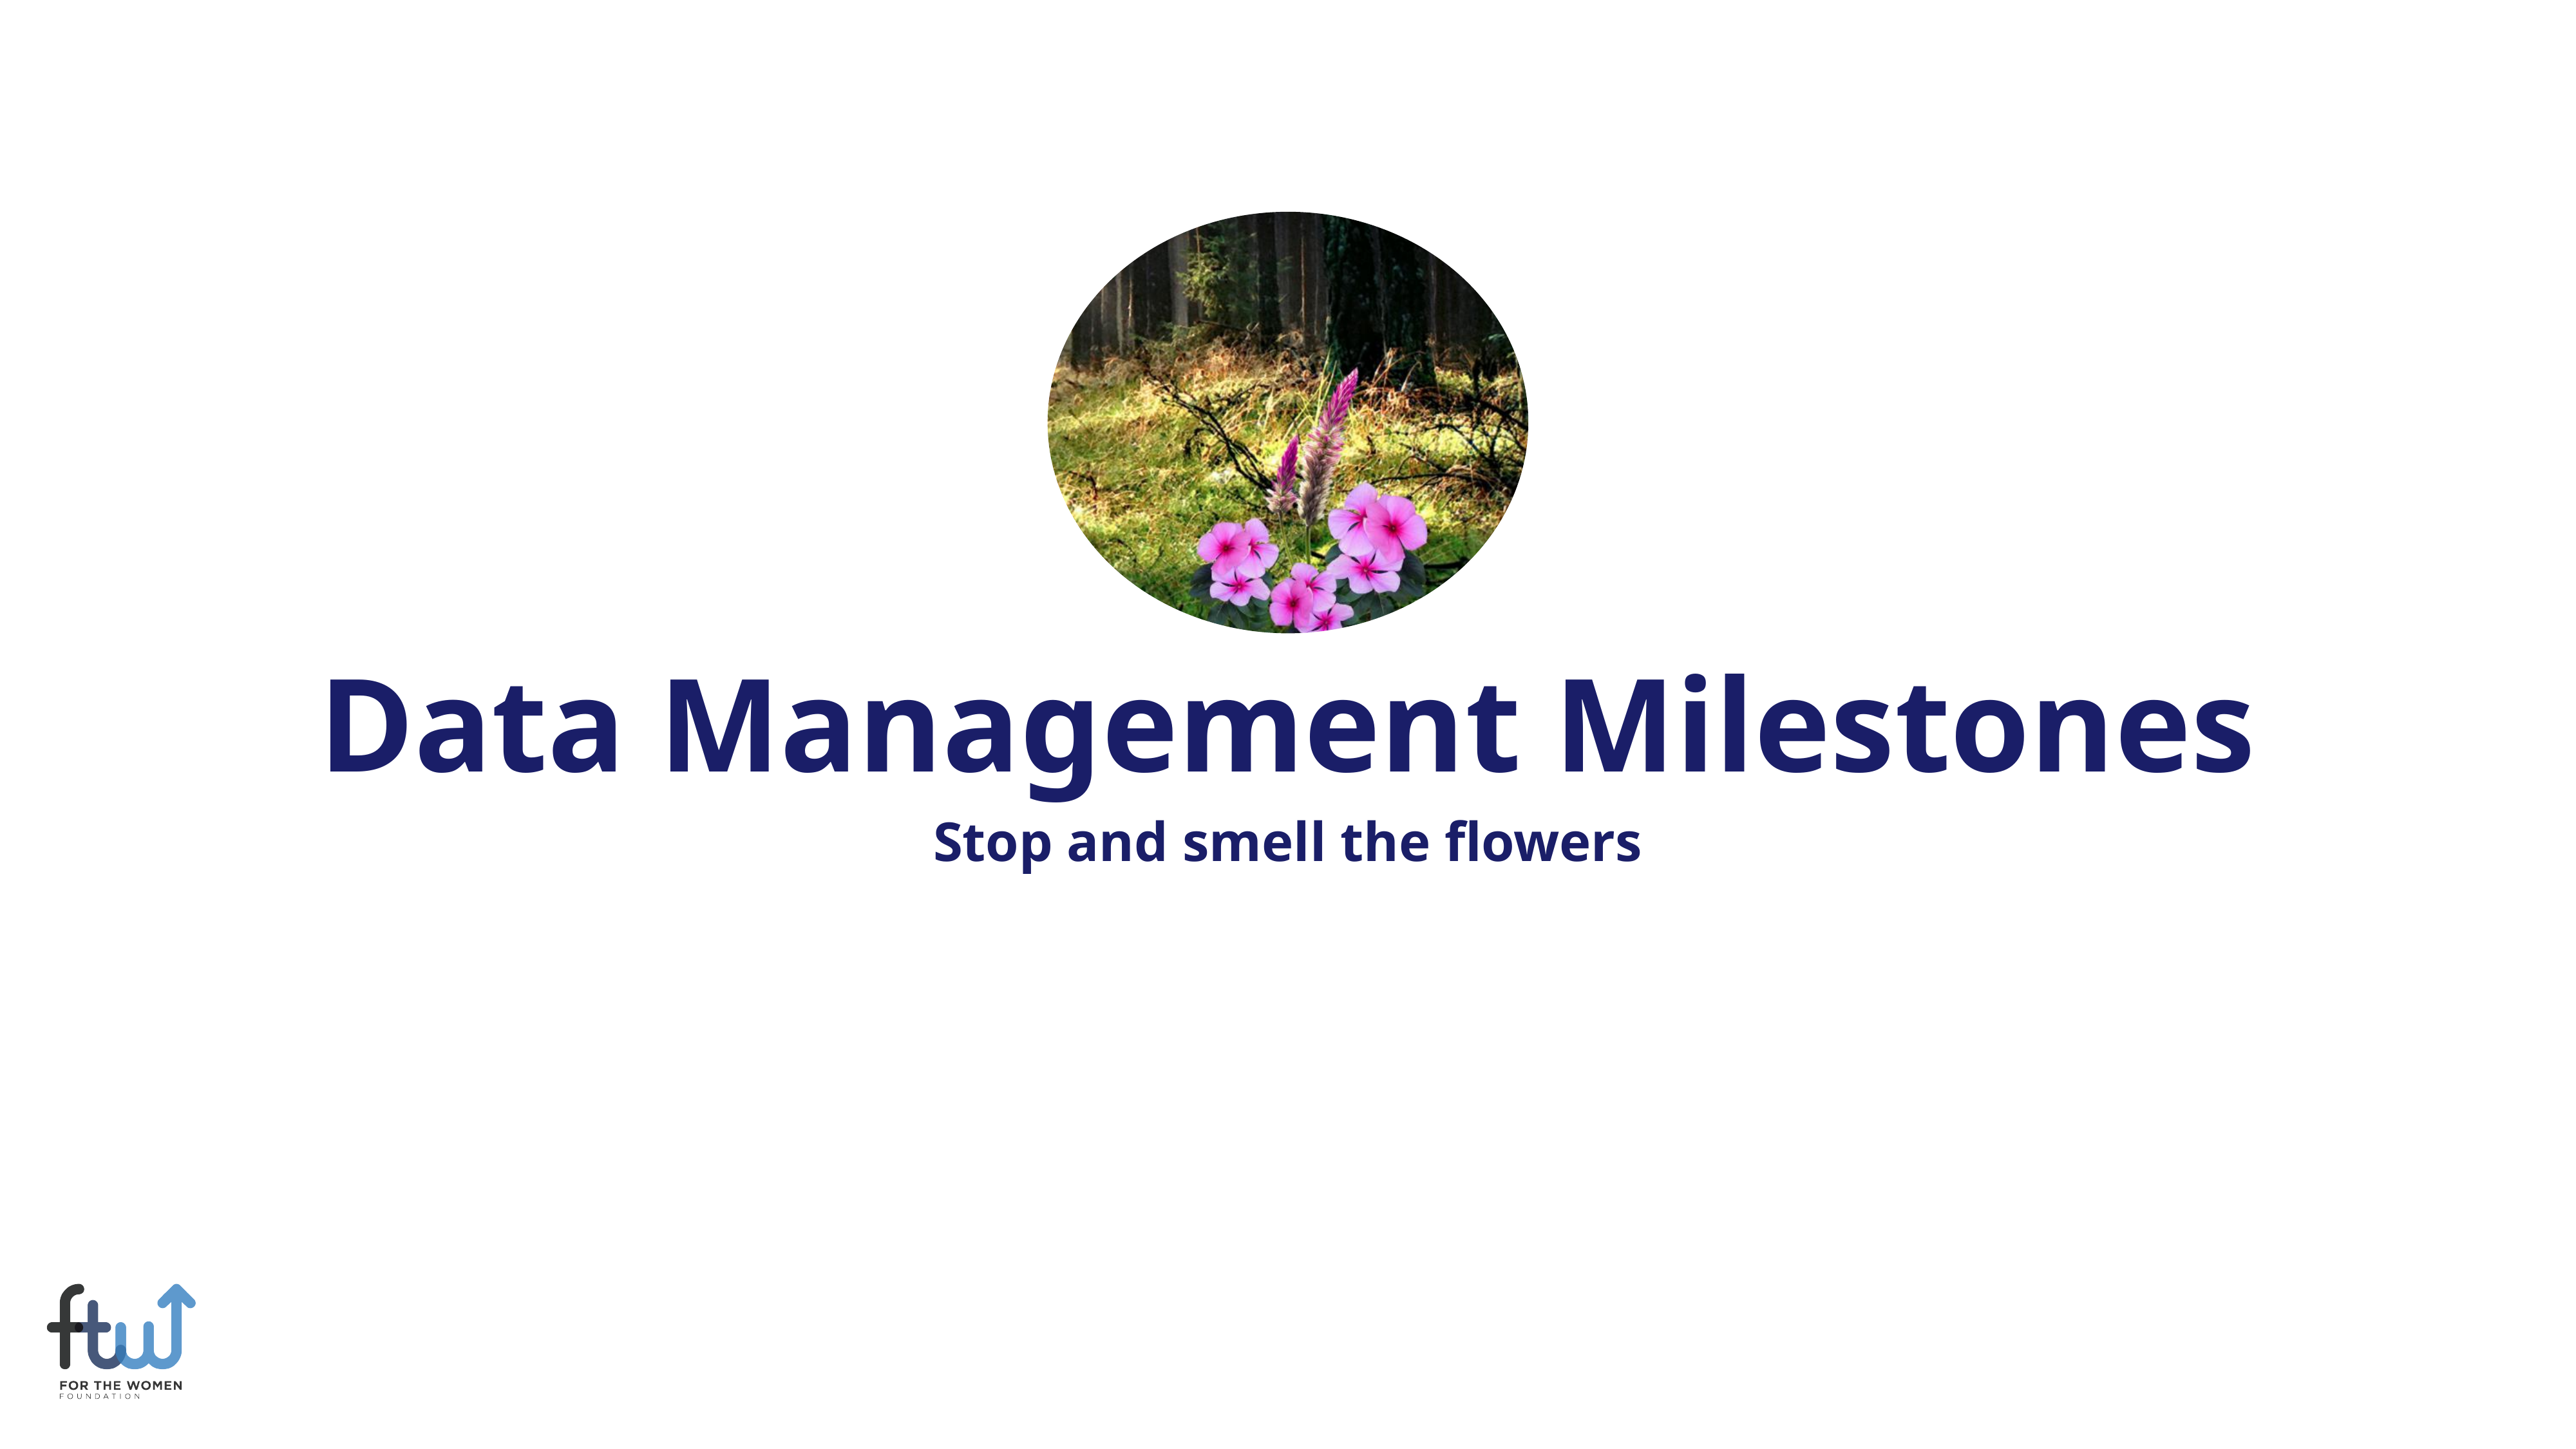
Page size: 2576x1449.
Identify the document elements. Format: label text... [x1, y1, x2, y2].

picture [1047, 211, 1529, 634]
text_box Data Management Milestones [115, 633, 2459, 898]
text_box Stop and smell the flowers [821, 797, 1755, 882]
picture [0, 1254, 247, 1432]
